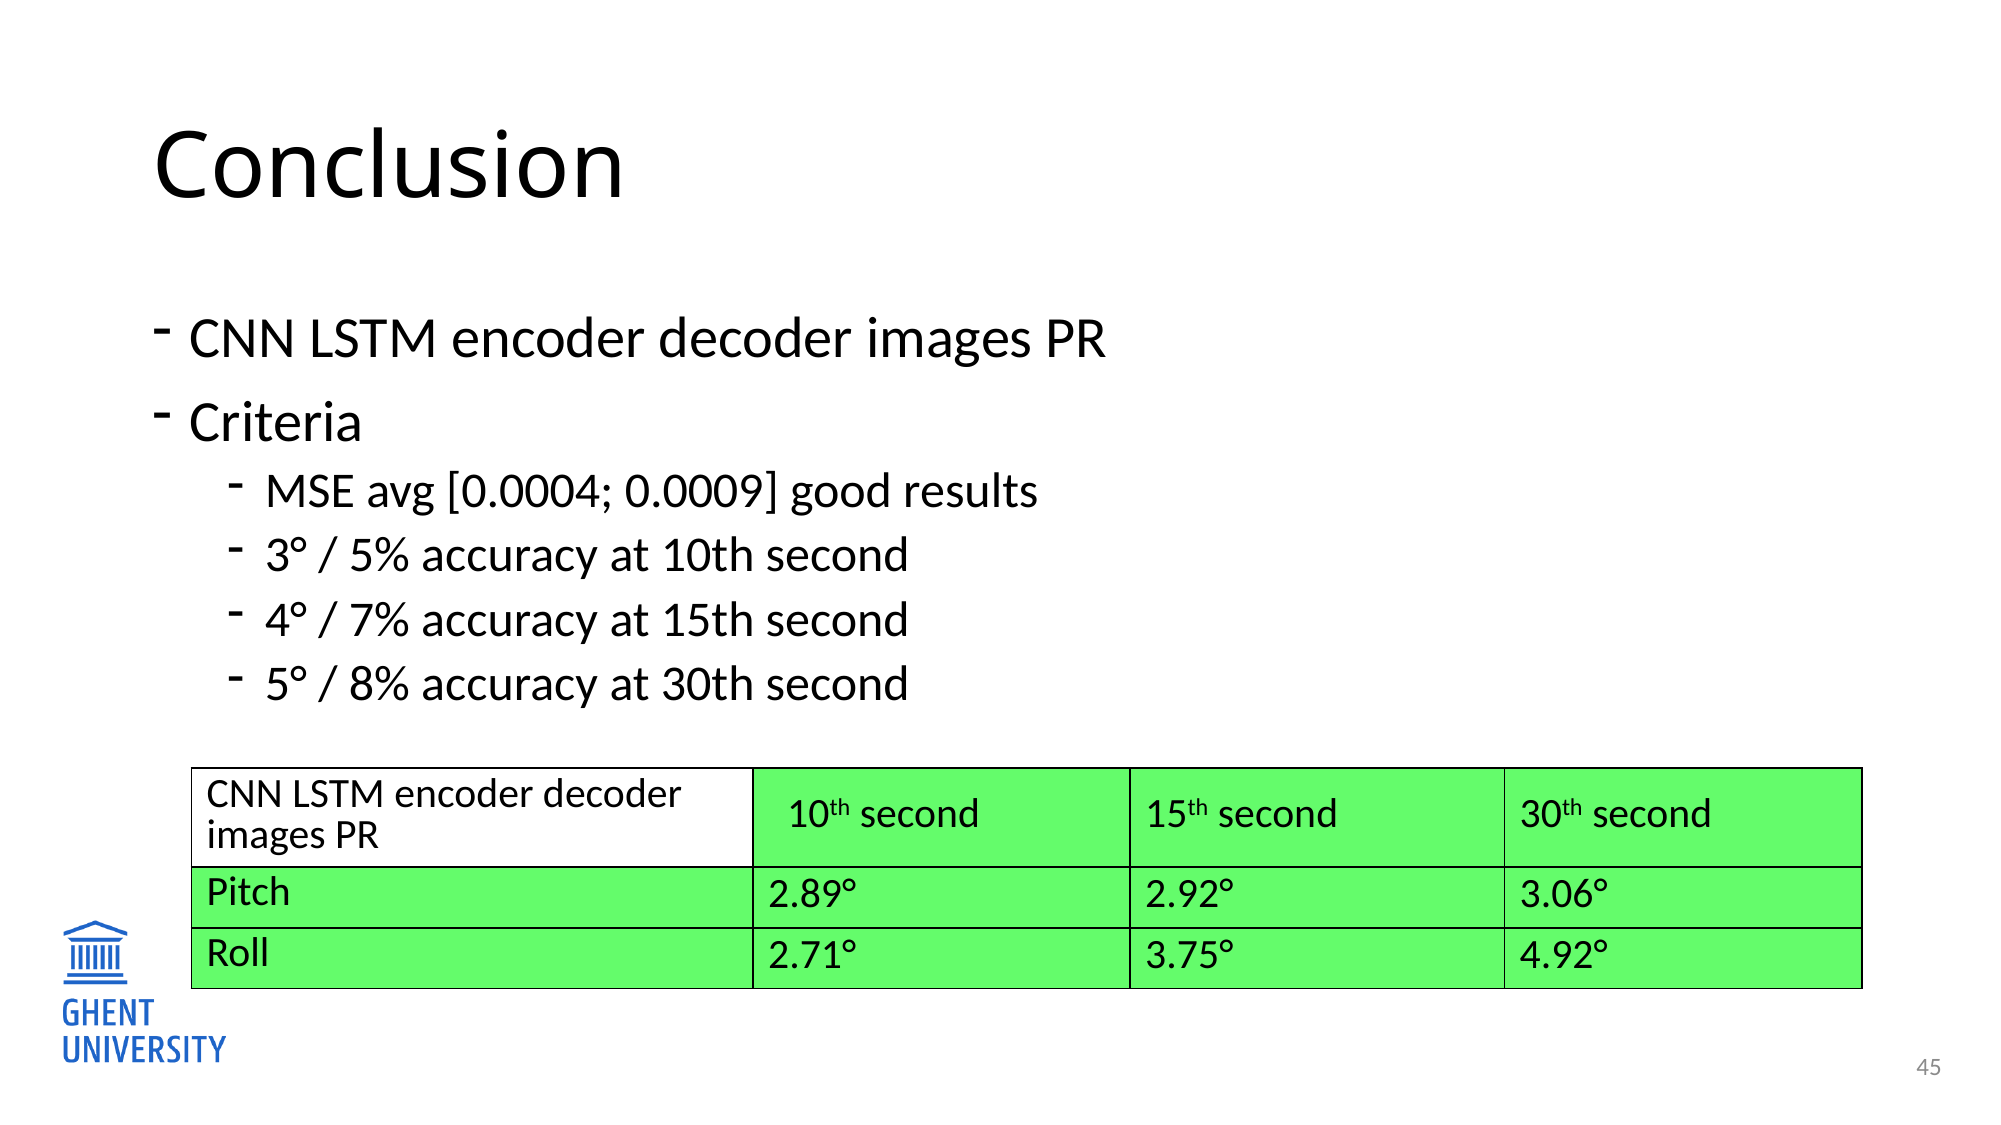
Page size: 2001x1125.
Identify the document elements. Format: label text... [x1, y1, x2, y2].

table_cell 2.92° [1131, 868, 1504, 927]
table_header CNN LSTM encoder decoder images PR [192, 769, 752, 866]
table_cell 4.92° [1505, 929, 1861, 988]
title Conclusion [137, 59, 1955, 278]
table_cell 3.75° [1131, 929, 1504, 988]
list CNN LSTM encoder decoder images PR Criteria MSE avg [0.0004; 0.0009] good results 3° / 5% accuracy at 10th second 4° / 7% accuracy at 15th second 5° / 8% accuracy at 30th second [137, 299, 1955, 1014]
table_header 15th second [1131, 769, 1504, 866]
table_cell 3.06° [1505, 868, 1861, 927]
table_cell Roll [192, 929, 752, 988]
table_header 30th second [1505, 769, 1861, 866]
table_cell 2.89° [754, 868, 1129, 927]
picture [0, 872, 316, 1125]
table_header 10th second [754, 769, 1129, 866]
table_cell Pitch [192, 868, 752, 927]
table_cell 2.71° [754, 929, 1129, 988]
